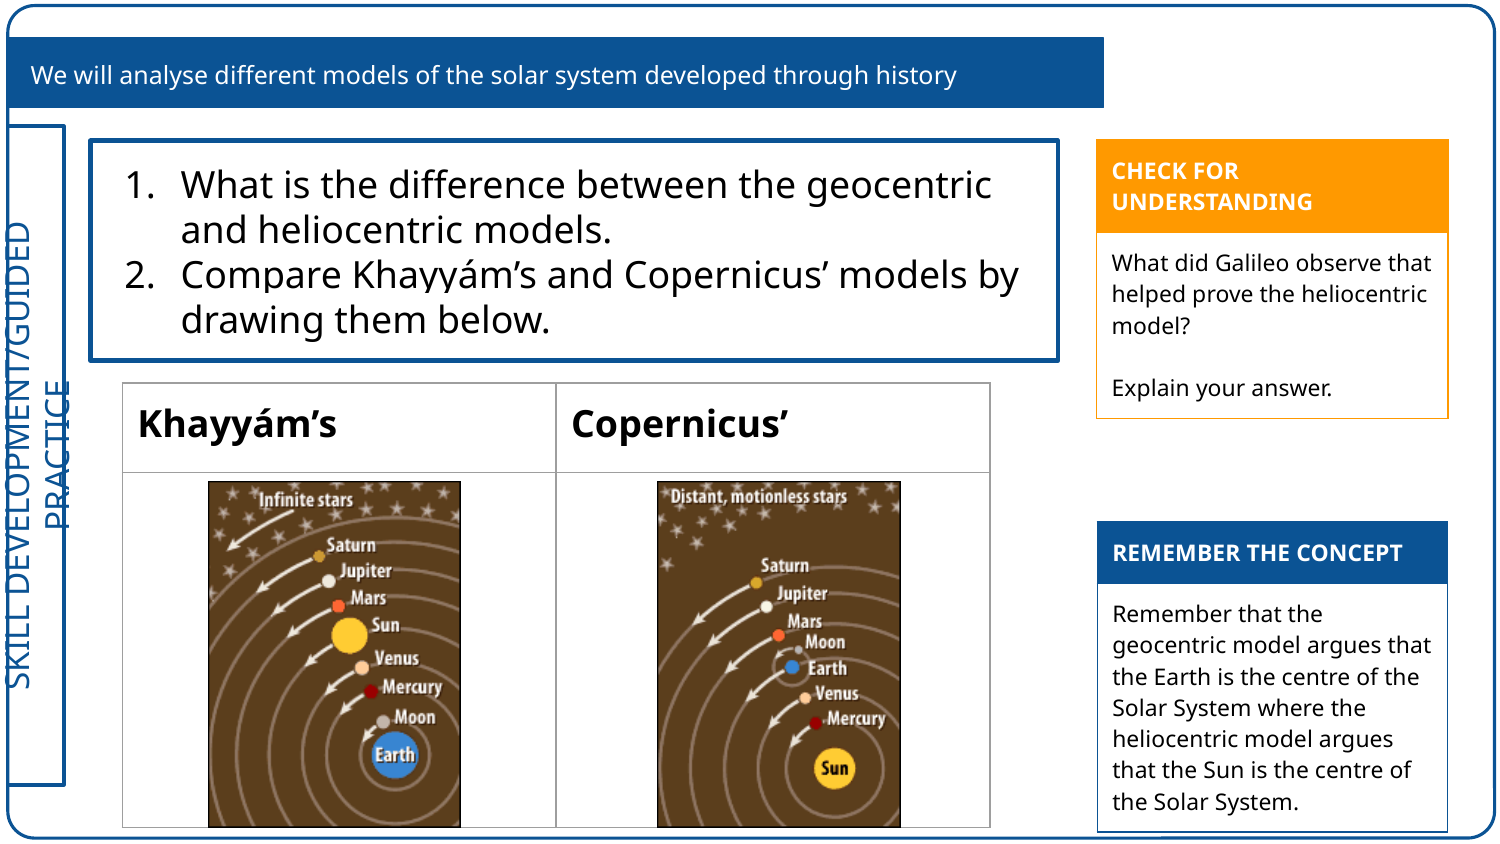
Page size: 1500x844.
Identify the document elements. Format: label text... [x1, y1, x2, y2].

table_header Copernicus’ [557, 384, 989, 472]
subtitle We will analyse different models of the solar system developed through history [15, 43, 1097, 101]
table_header CHECK FOR UNDERSTANDING [1097, 141, 1447, 232]
table_cell [557, 473, 989, 827]
table_cell Remember that the geocentric model argues that the Earth is the centre of the Solar System where the heliocentric model argues that the Sun is the centre of the Solar System. [1098, 584, 1447, 831]
table_cell What did Galileo observe that helped prove the heliocentric model? Explain your answer. [1097, 233, 1447, 418]
table_header REMEMBER THE CONCEPT [1098, 523, 1447, 583]
table_cell [123, 473, 555, 827]
picture [207, 481, 462, 828]
picture [657, 481, 901, 828]
table_header Khayyám’s [123, 384, 555, 472]
text_box What is the difference between the geocentric and heliocentric models. Compare Khayyám’s and Copernicus’ models by drawing them below. [90, 140, 1058, 361]
